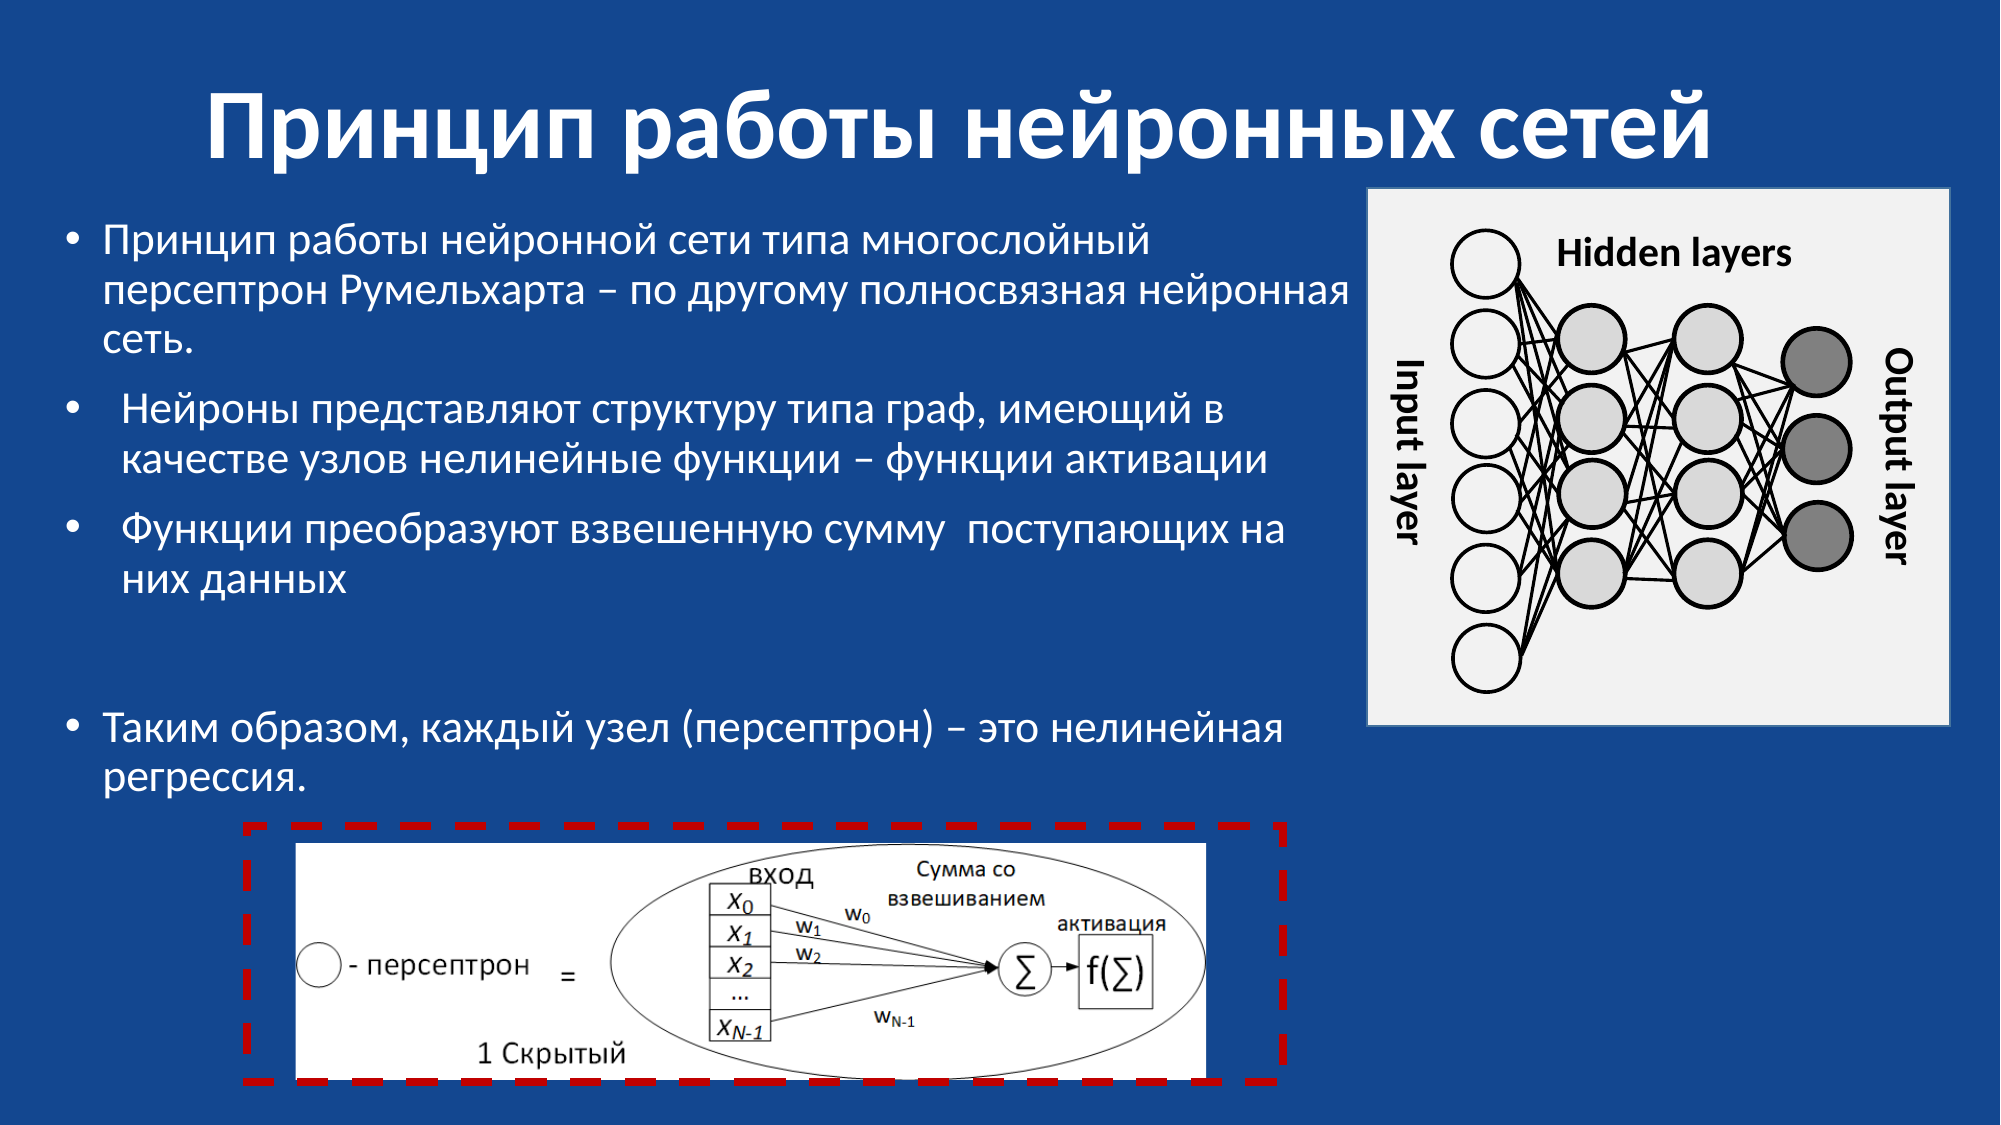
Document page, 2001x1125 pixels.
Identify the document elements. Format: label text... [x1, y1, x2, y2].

title Принцип работы нейронных сетей [86, 0, 1837, 237]
text_box [246, 825, 1284, 1083]
picture [295, 843, 1206, 1080]
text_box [1366, 188, 1951, 727]
